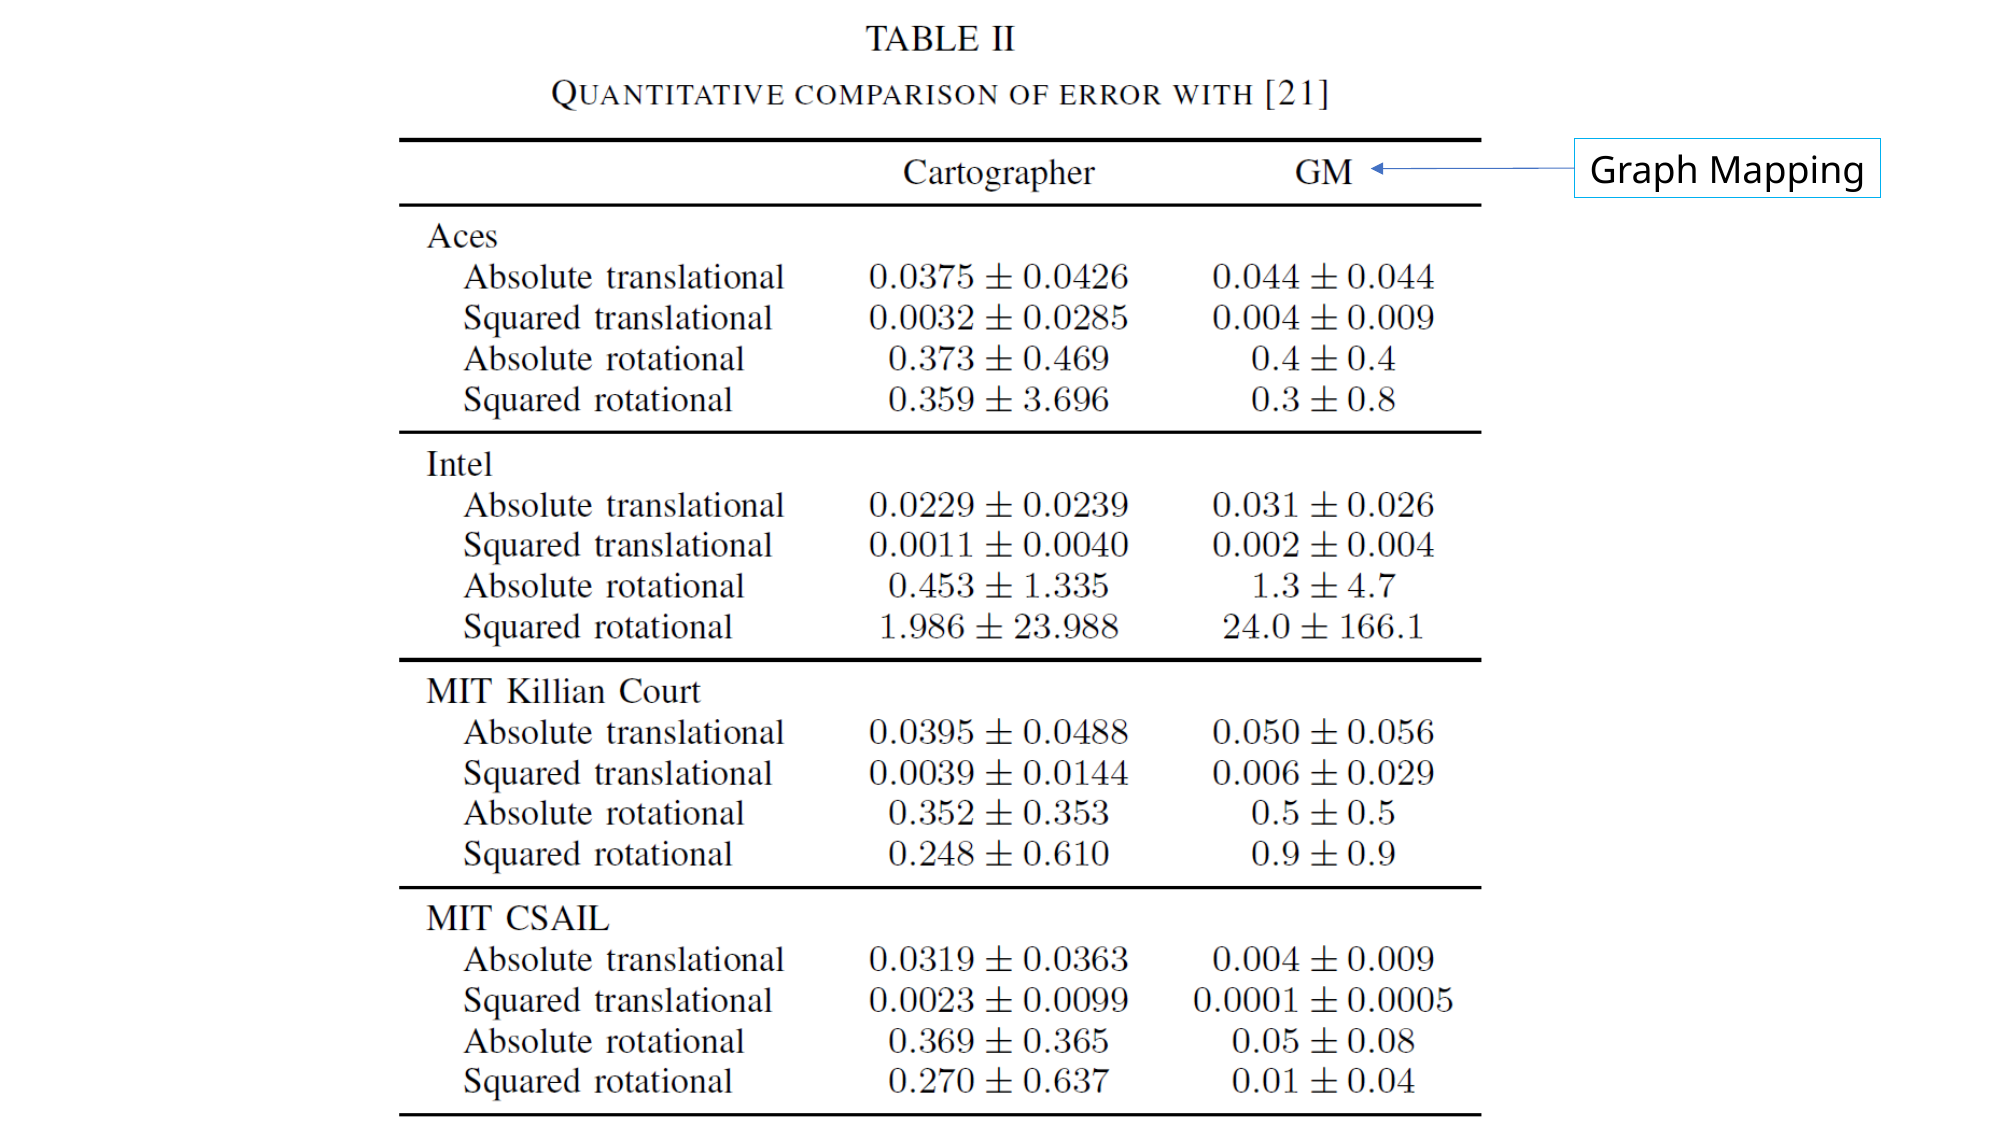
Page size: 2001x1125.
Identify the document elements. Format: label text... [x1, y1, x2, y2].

text_box Graph Mapping [1574, 138, 1881, 198]
picture [326, 0, 1559, 1125]
